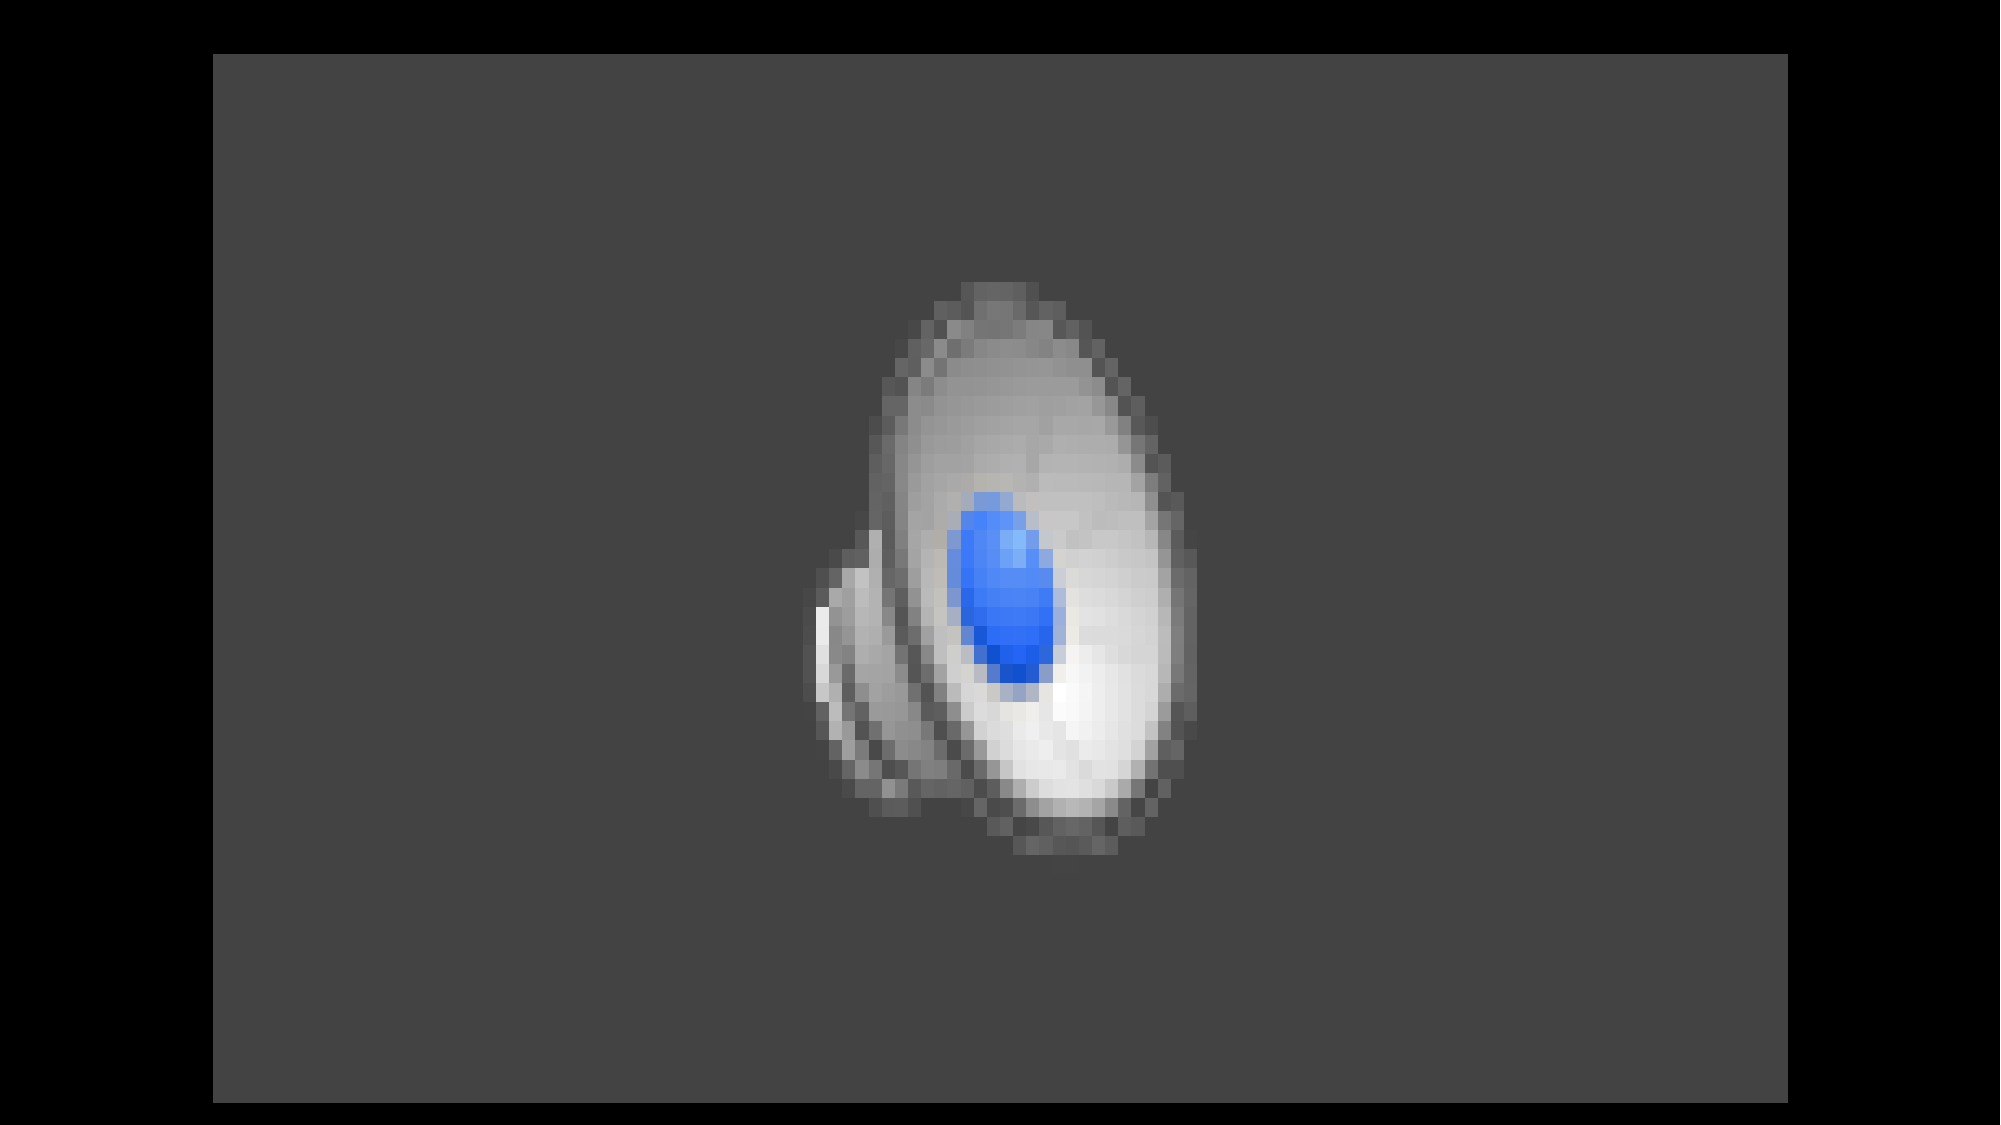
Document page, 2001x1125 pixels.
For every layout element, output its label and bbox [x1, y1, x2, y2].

list [211, 52, 1789, 1105]
